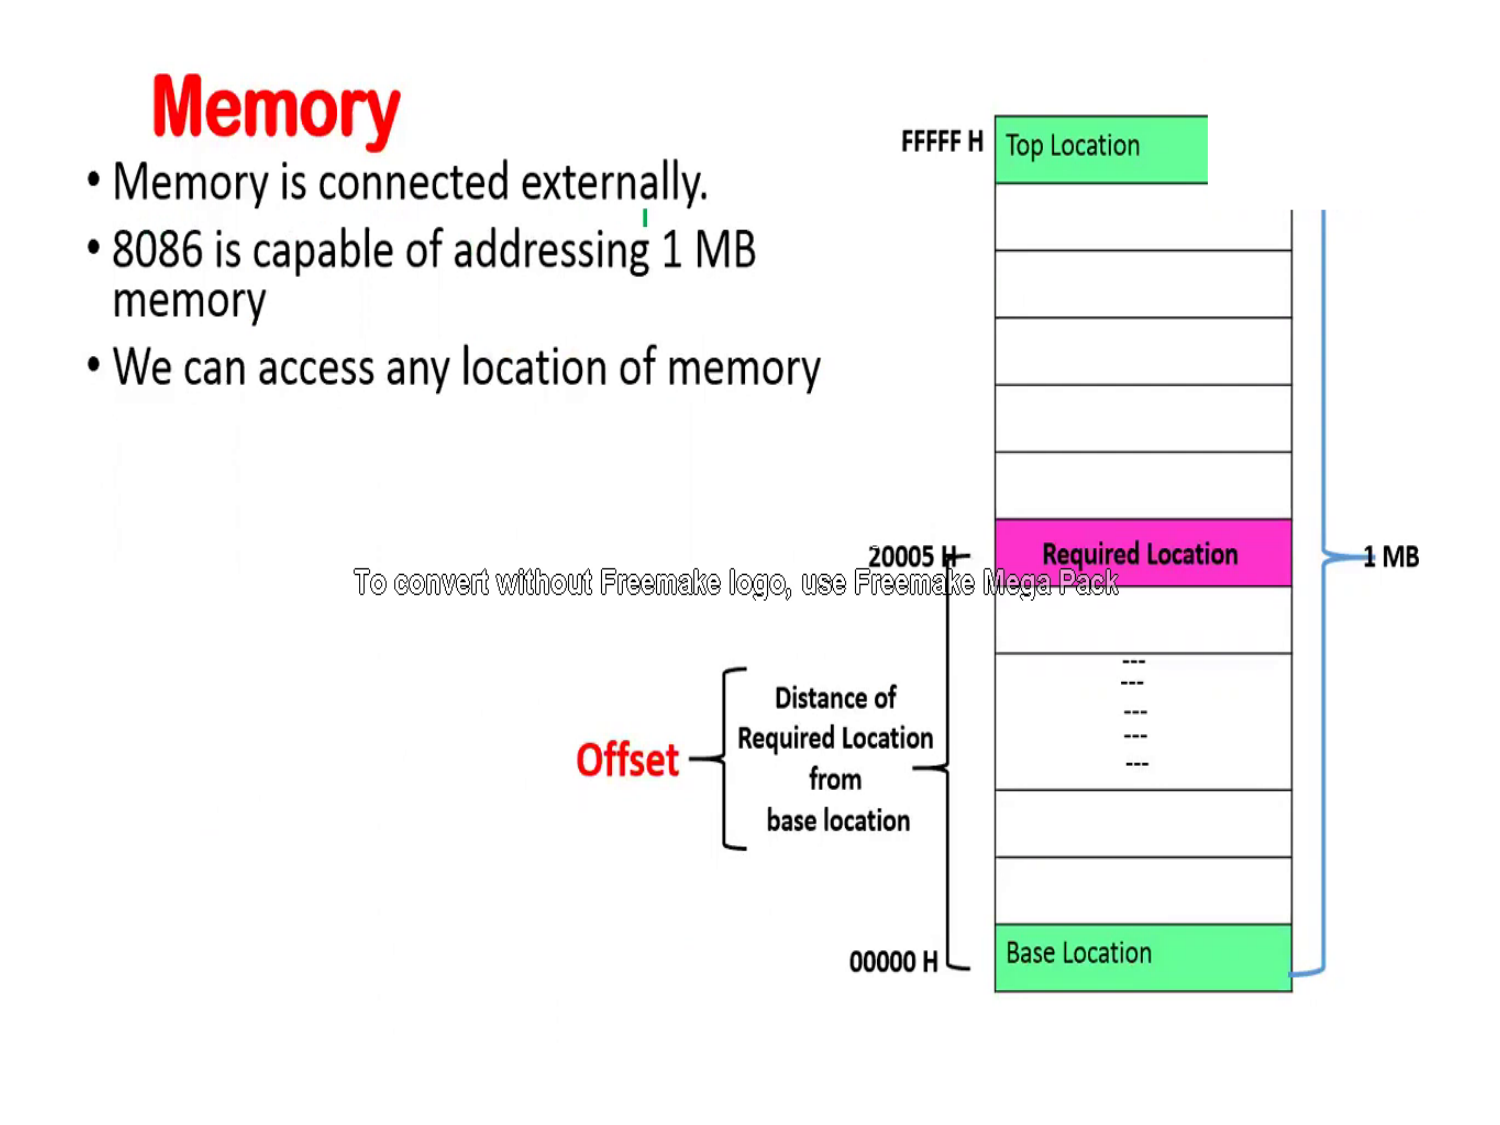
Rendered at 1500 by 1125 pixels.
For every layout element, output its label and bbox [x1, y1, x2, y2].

list [70, 58, 1430, 1044]
